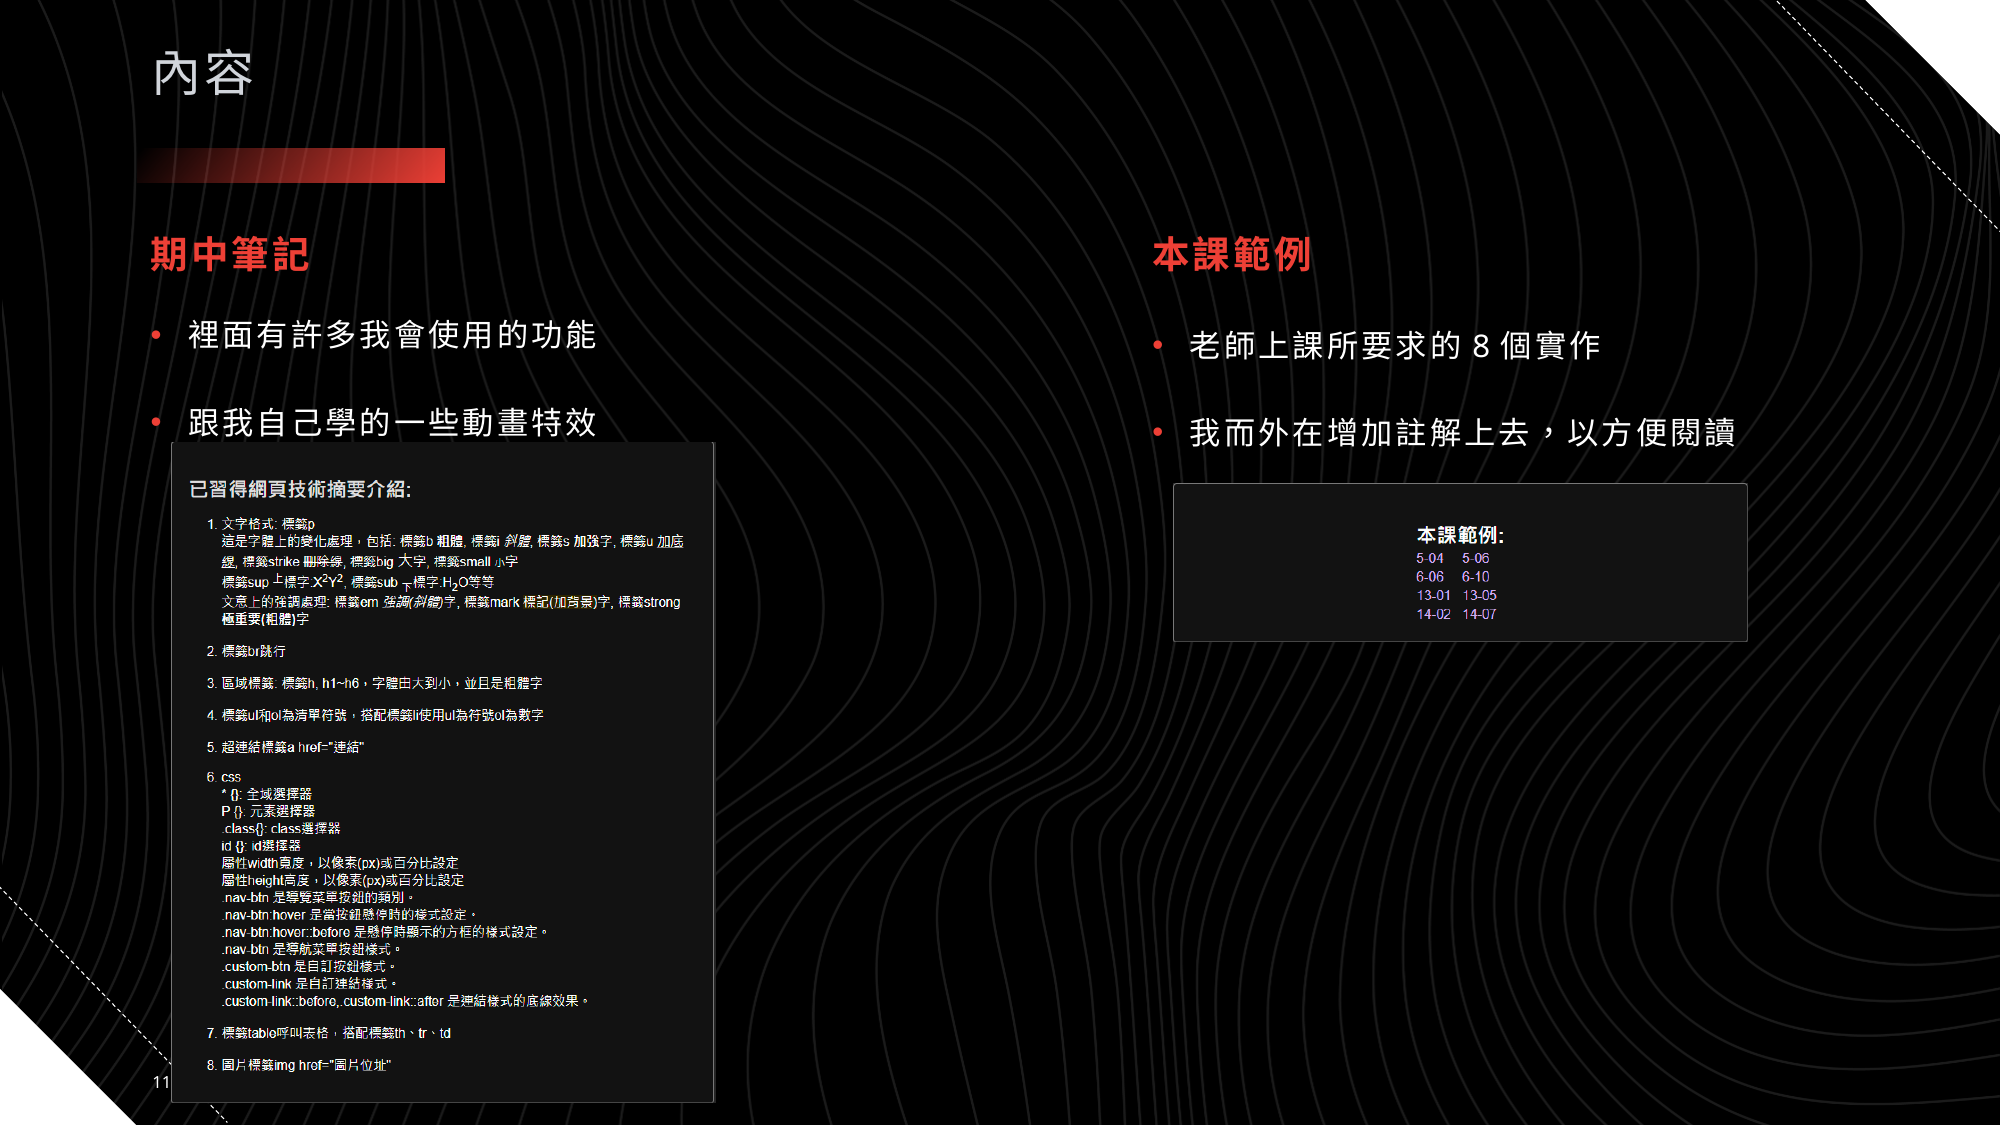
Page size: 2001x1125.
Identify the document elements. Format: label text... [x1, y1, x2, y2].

picture [1173, 483, 1748, 642]
list 裡面有許多我會使用的功能 跟我自己學的一些動畫特效 [135, 300, 621, 617]
list 本課範例 [1137, 184, 1865, 300]
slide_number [137, 1065, 170, 1103]
picture [170, 442, 716, 1103]
title 內容 [136, 27, 1863, 124]
list 老師上課所要求的8個實作 我而外在增加註解上去，以方便閱讀 [1137, 299, 1890, 808]
list 期中筆記 [135, 184, 863, 300]
